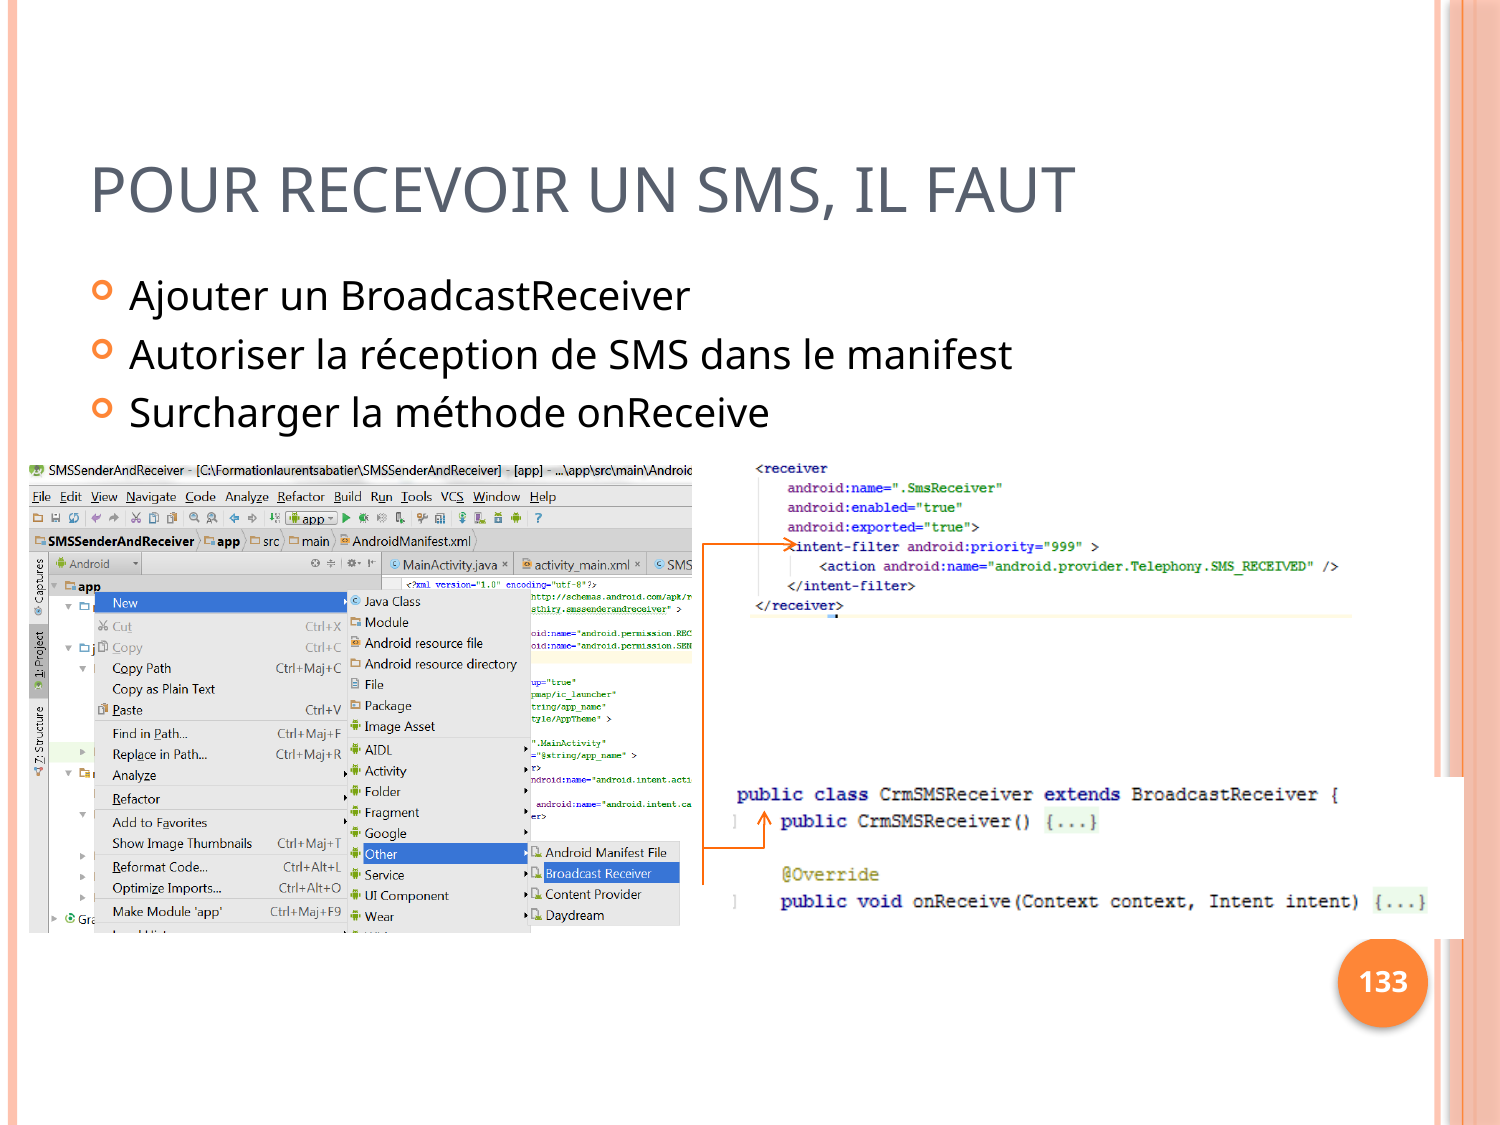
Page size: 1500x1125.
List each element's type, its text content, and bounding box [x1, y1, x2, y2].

picture [749, 459, 1352, 618]
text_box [584, 662, 917, 758]
list Ajouter un BroadcastReceiver Autoriser la réception de SMS dans le manifest Surcharger la méthode onReceive [75, 262, 1400, 445]
slide_number 133 [1333, 948, 1434, 1027]
title Pour recevoir un SMS, il faut [75, 45, 1300, 233]
picture [28, 465, 692, 933]
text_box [695, 816, 772, 880]
picture [733, 776, 1464, 939]
